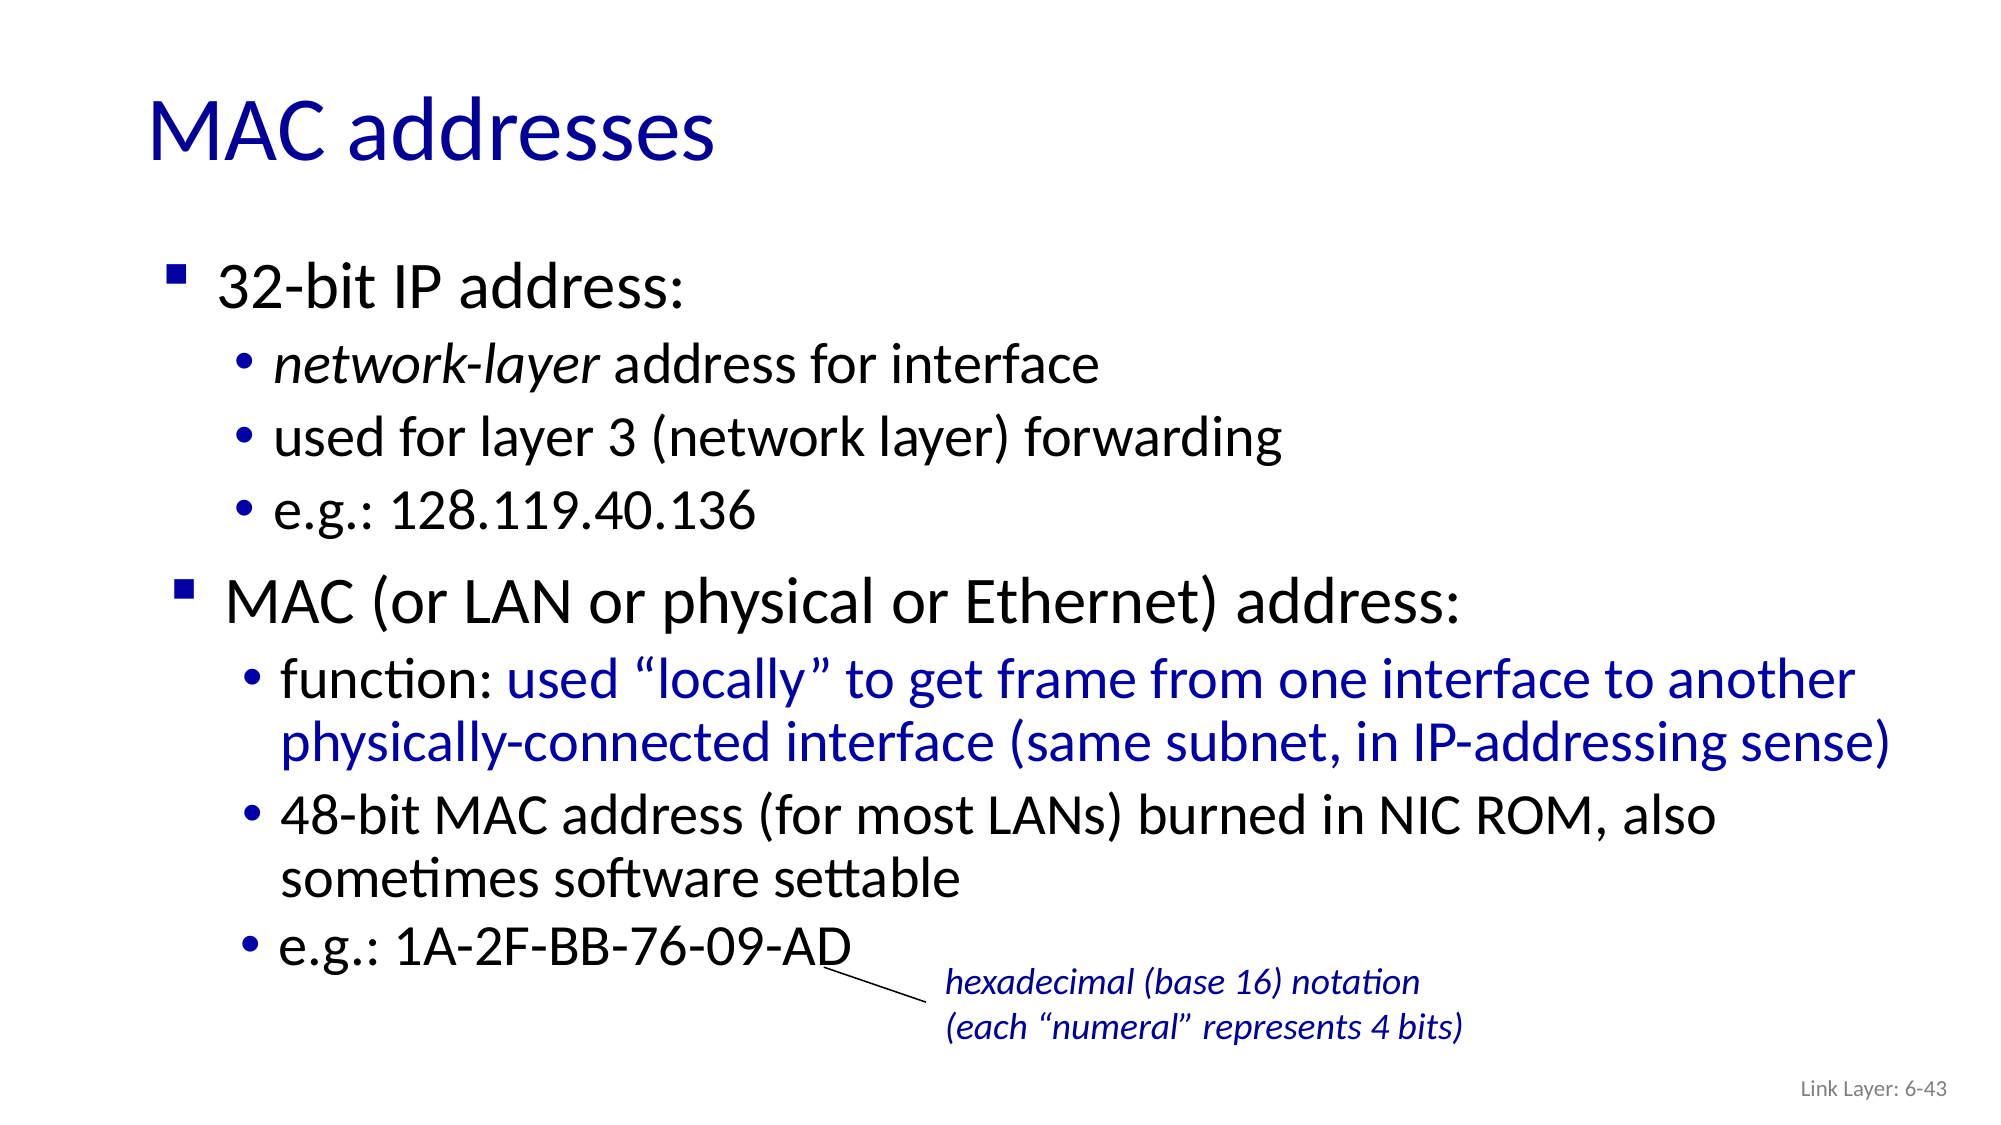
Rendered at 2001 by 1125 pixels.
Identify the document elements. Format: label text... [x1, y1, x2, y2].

slide_number Link Layer: 6-43 [1512, 1056, 1963, 1117]
text_box 32-bit IP address: network-layer address for interface used for layer 3 (network layer) forwarding e.g.: 128.119.40.136 [144, 242, 1933, 568]
title MAC addresses [131, 57, 1857, 205]
text_box MAC (or LAN or physical or Ethernet) address: function: used “locally” to get frame from one interface to another physically-connected interface (same subnet, in IP-addressing sense) 48-bit MAC address (for most LANs) burned in NIC ROM, also sometimes software settable [151, 558, 1941, 930]
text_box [149, 907, 1939, 1056]
